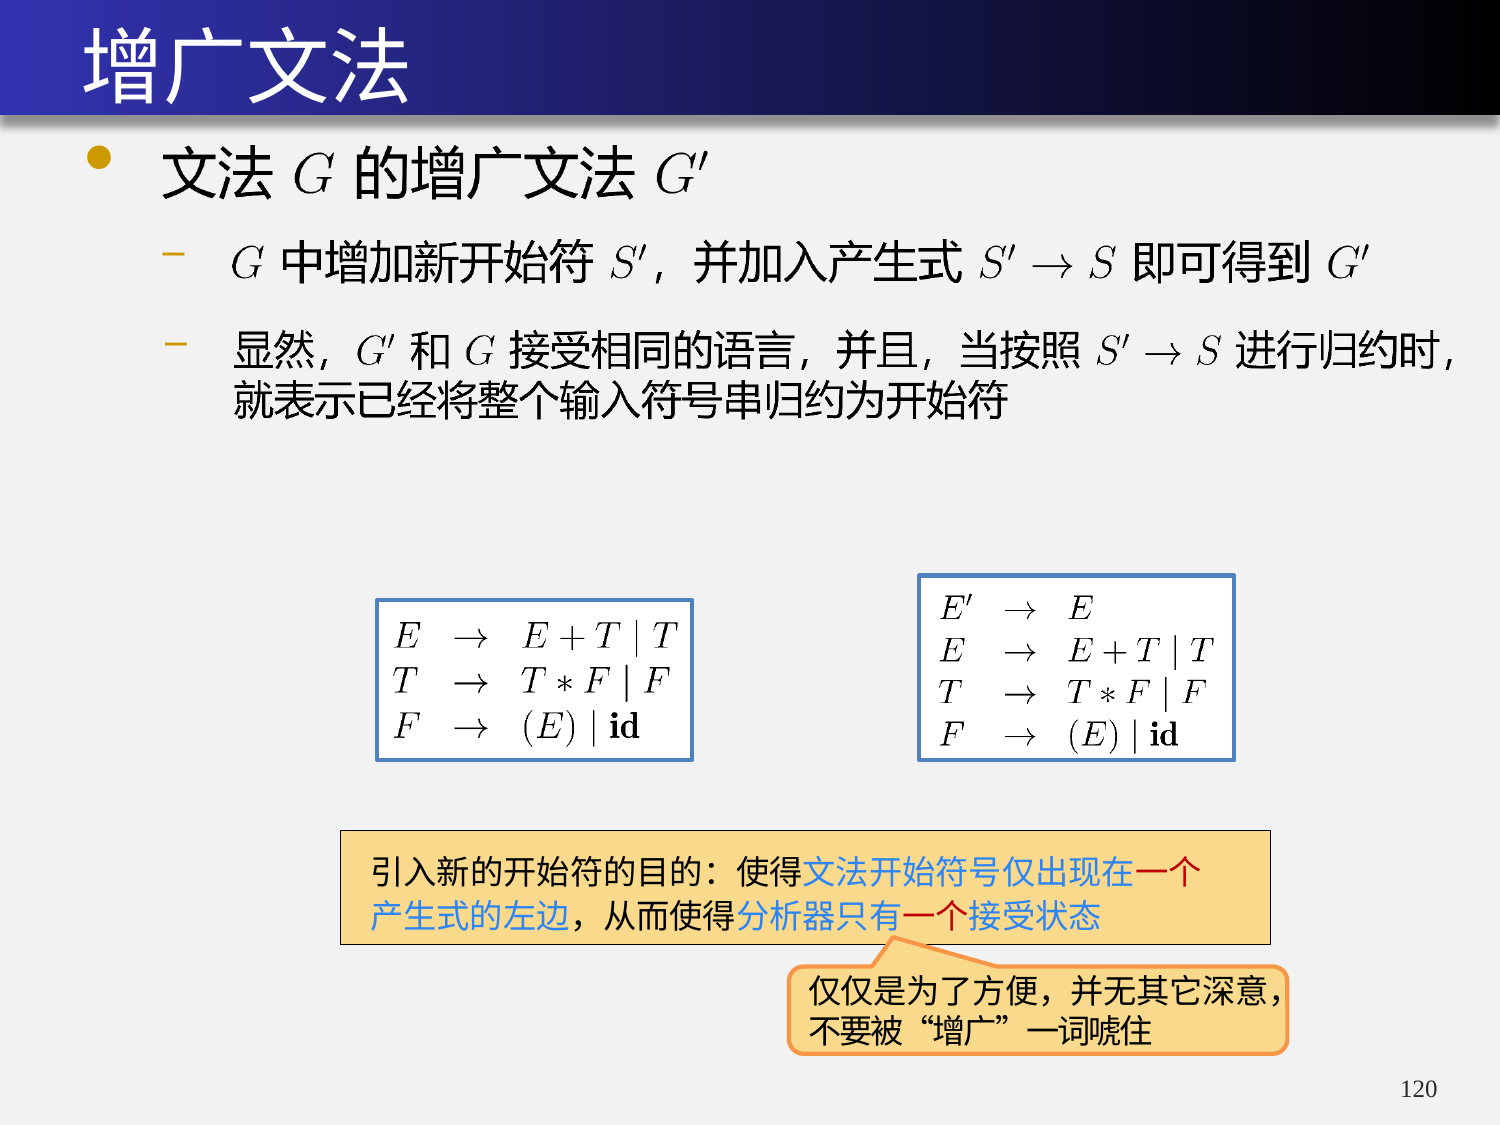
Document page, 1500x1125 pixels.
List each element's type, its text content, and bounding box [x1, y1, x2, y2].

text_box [81, 204, 1369, 285]
text_box 仅仅是为了方便，并无其它深意，不要被“增广”一词唬住 [786, 953, 1290, 1056]
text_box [305, 830, 1271, 945]
slide_number 119 [1368, 1077, 1482, 1103]
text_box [83, 294, 1452, 420]
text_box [348, 516, 693, 761]
title 增广文法 [78, 12, 1246, 203]
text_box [896, 479, 1235, 761]
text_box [81, 110, 955, 201]
